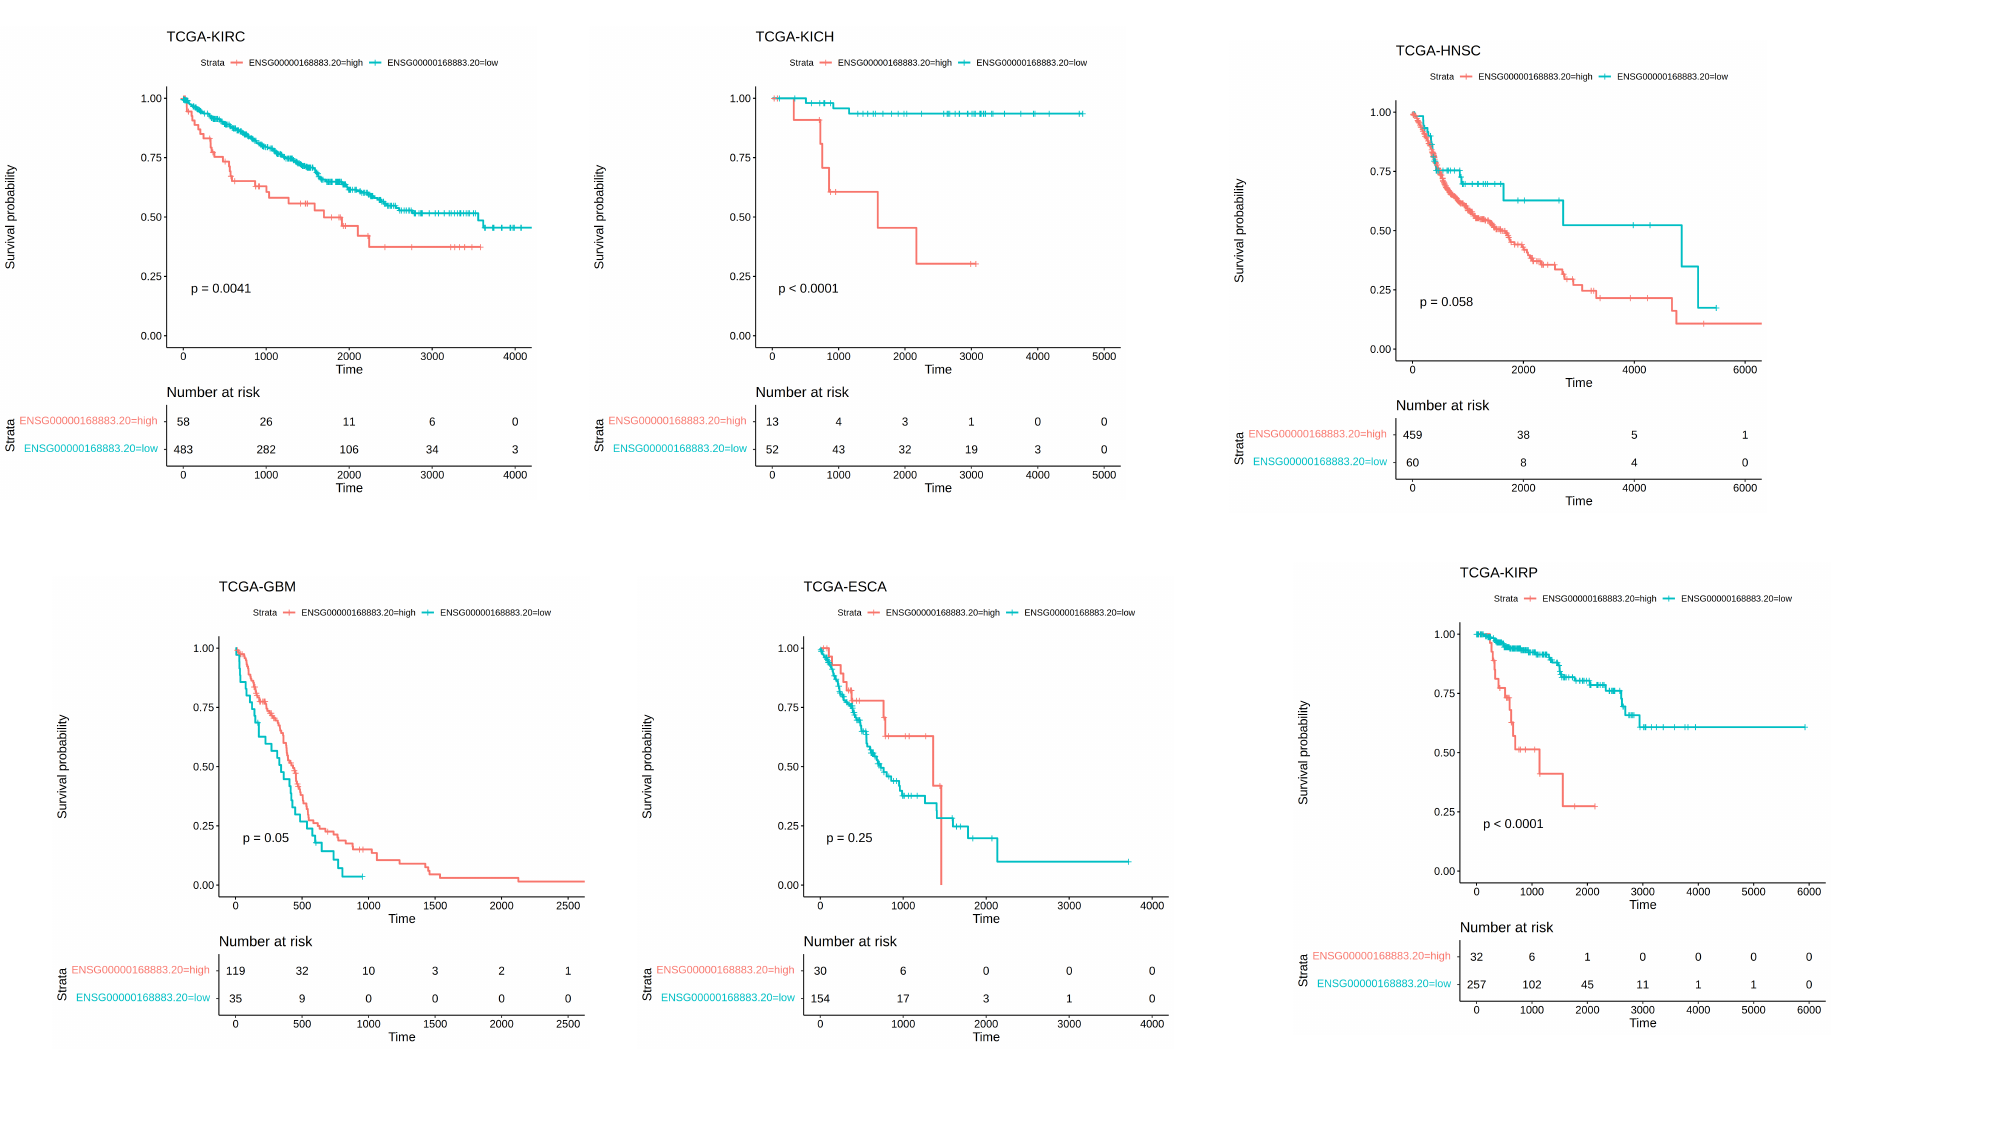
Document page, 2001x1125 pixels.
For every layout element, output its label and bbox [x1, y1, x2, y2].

picture [1293, 562, 1831, 1035]
picture [637, 575, 1174, 1049]
picture [589, 26, 1126, 500]
picture [52, 575, 590, 1049]
picture [0, 26, 537, 500]
picture [1229, 40, 1767, 513]
